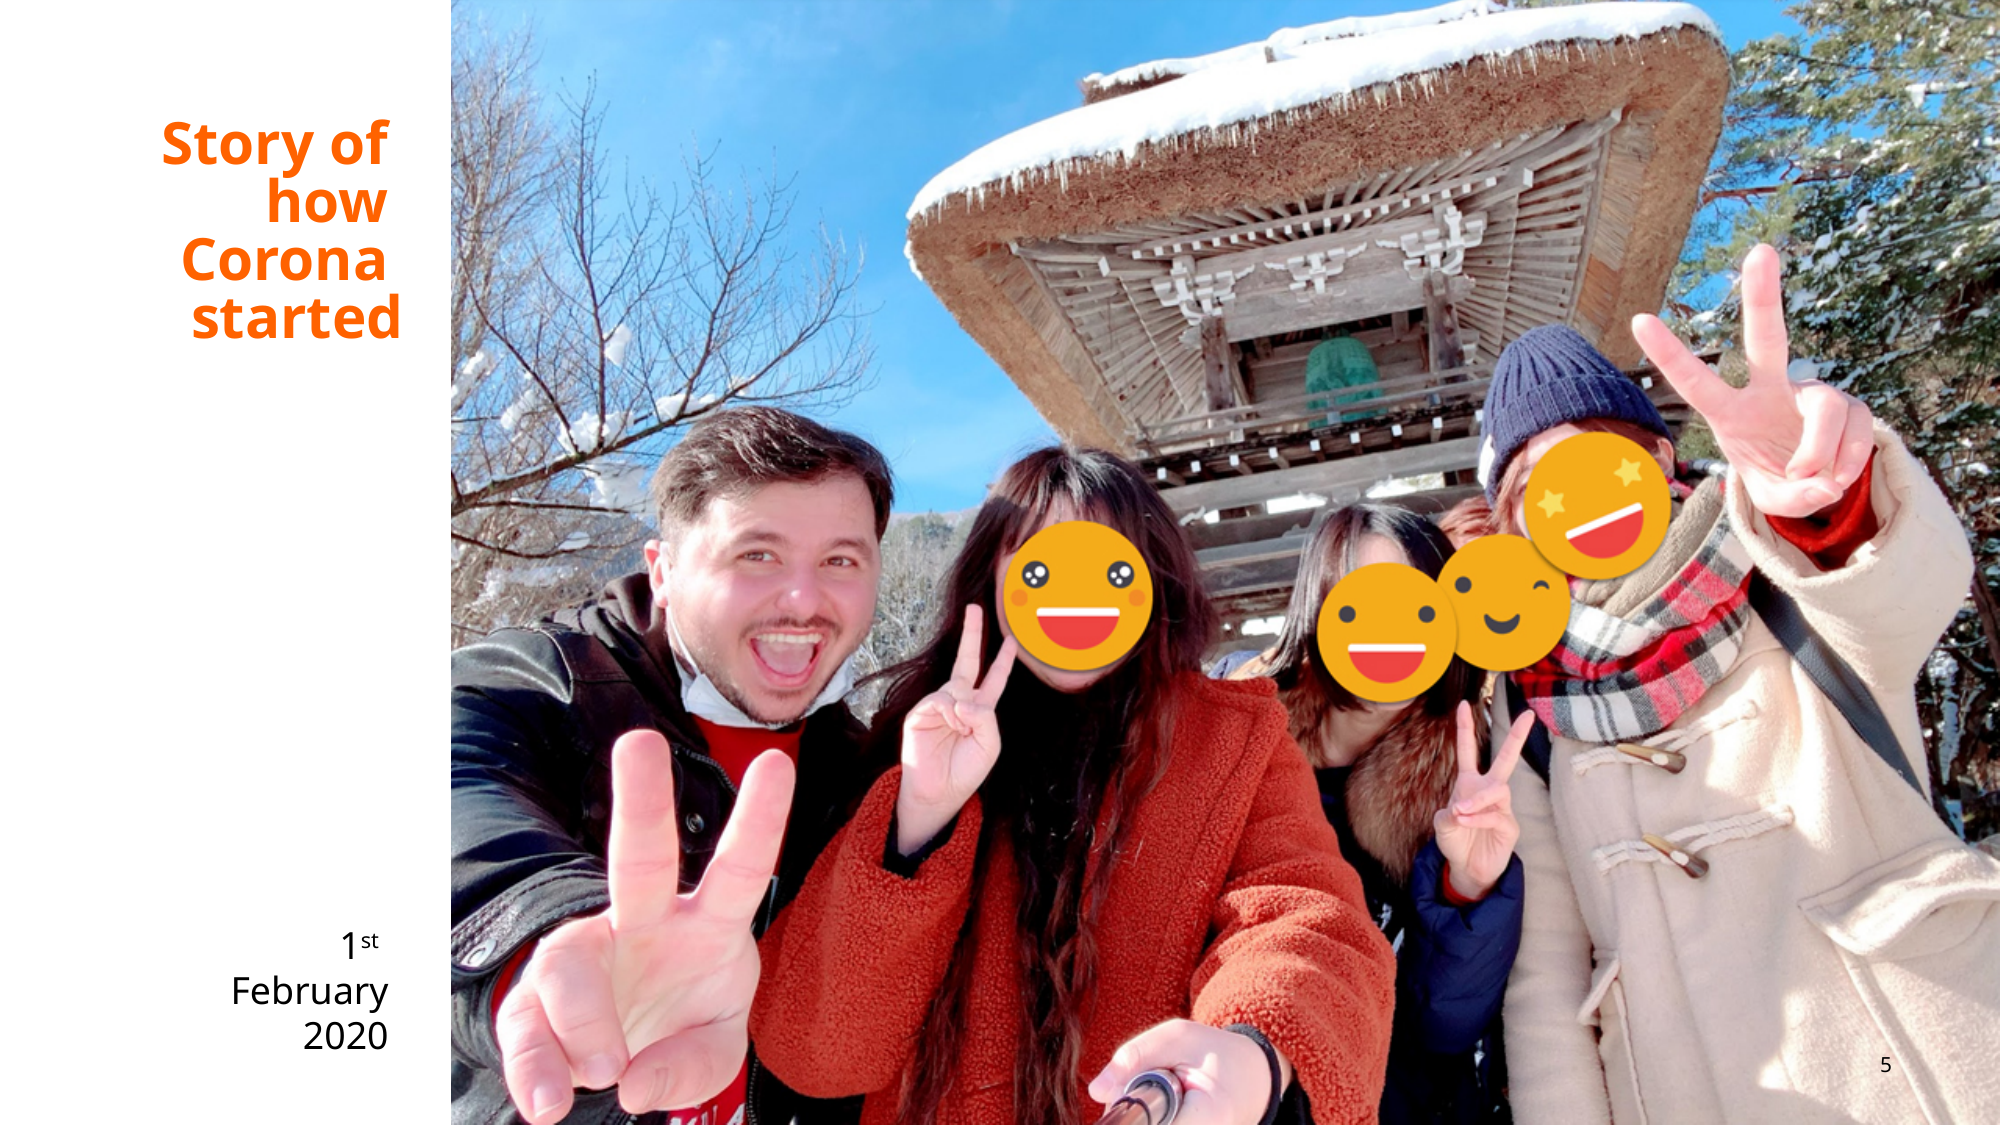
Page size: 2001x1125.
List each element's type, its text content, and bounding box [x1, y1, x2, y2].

title Story of how Corona started [157, 118, 404, 253]
picture [451, 0, 2000, 1125]
text_box 1st February 2020 [211, 914, 404, 1065]
